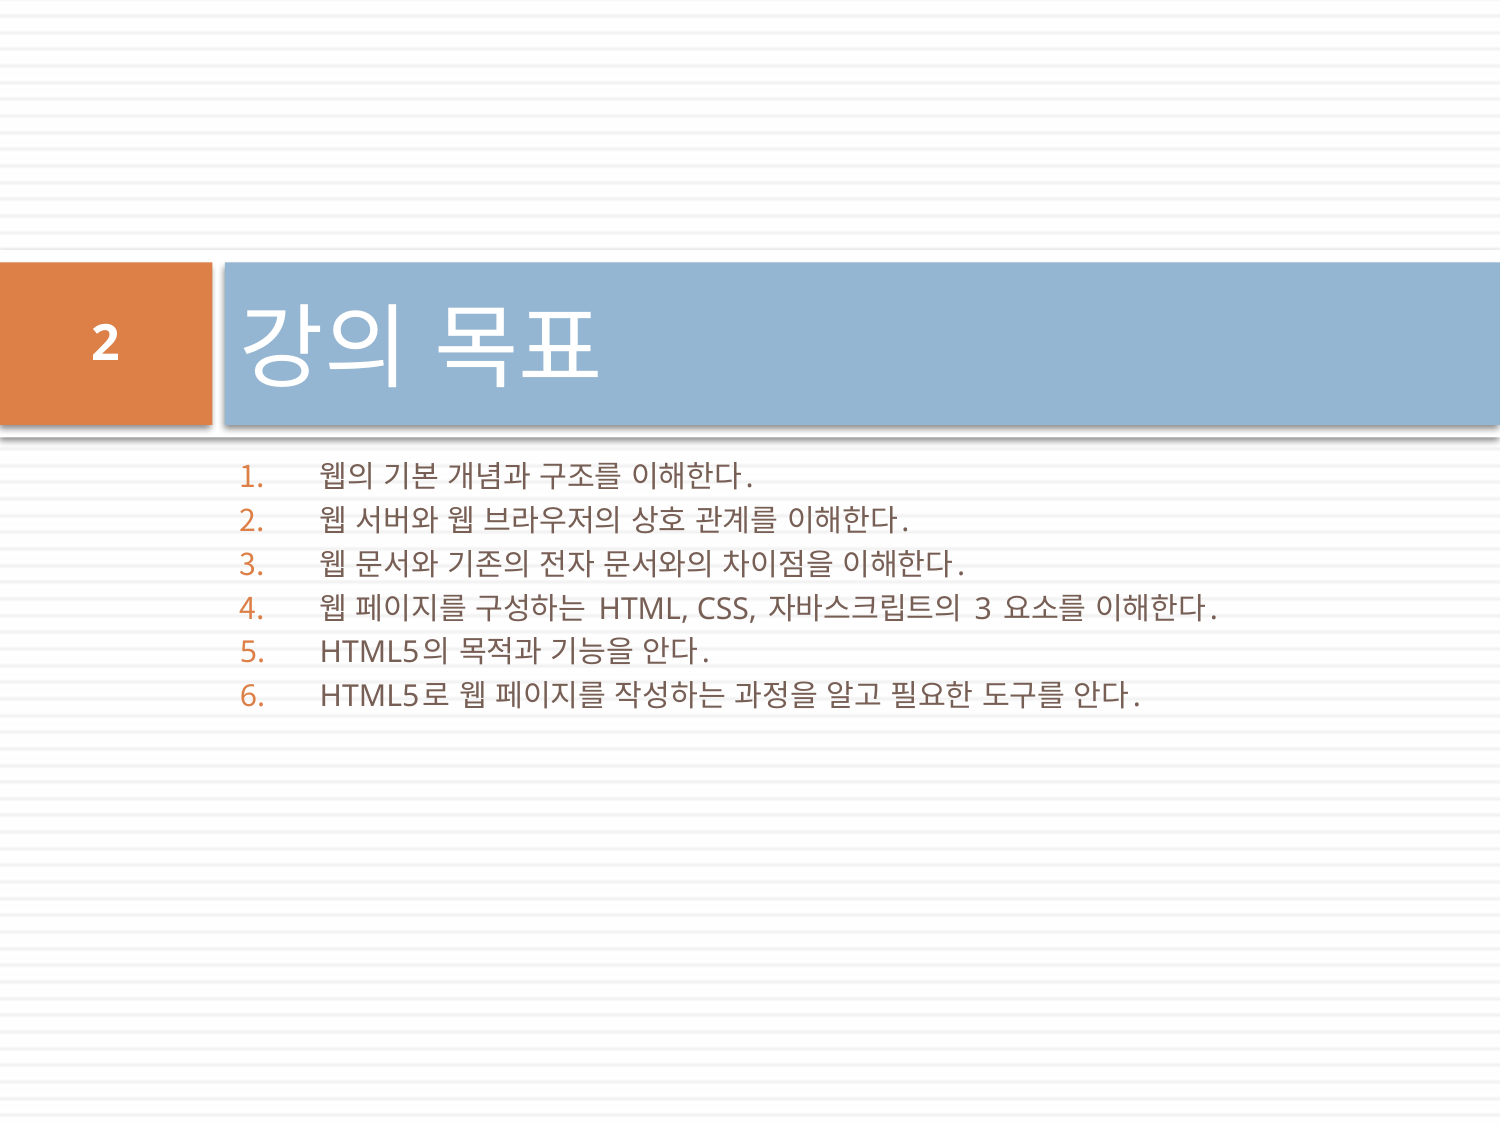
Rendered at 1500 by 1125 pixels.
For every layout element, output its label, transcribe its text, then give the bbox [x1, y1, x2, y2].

title 강의 목표 [225, 262, 1475, 425]
list 웹의 기본 개념과 구조를 이해한다. 웹 서버와 웹 브라우저의 상호 관계를 이해한다. 웹 문서와 기존의 전자 문서와의 차이점을 이해한다. 웹 페이지를 구성하는 HTML, CSS, 자바스크립트의 3 요소를 이해한다. HTML5의 목적과 기능을 안다. HTML5로 웹 페이지를 작성하는 과정을 알고 필요한 도구를 안다. [225, 450, 1394, 725]
slide_number 2 [0, 287, 213, 403]
